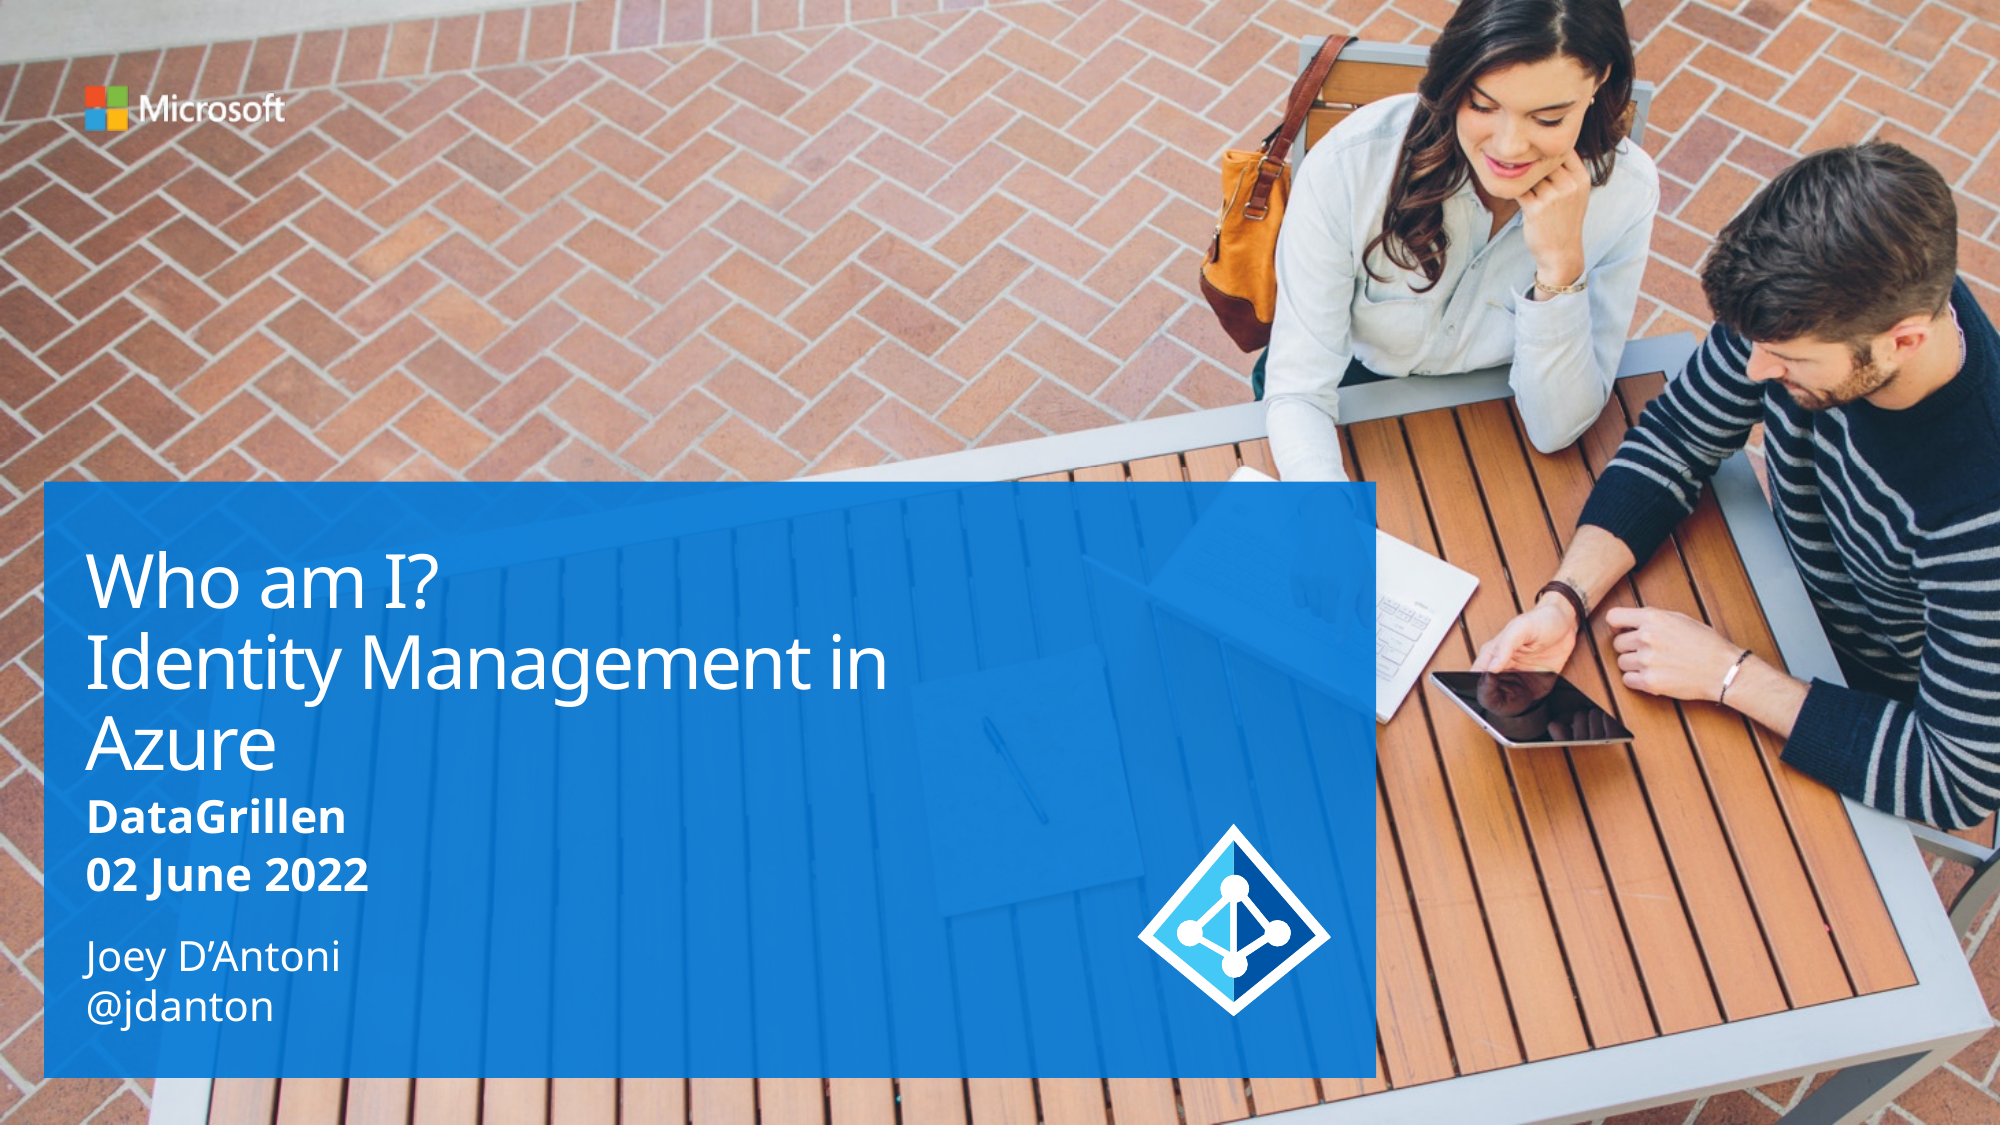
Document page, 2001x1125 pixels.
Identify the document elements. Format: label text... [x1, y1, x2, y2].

title Who am I? Identity Management in Azure [61, 529, 1074, 778]
picture [0, 0, 2000, 1125]
subtitle Joey D’Antoni @jdanton [61, 921, 1000, 1045]
list DataGrillen 02 June 2022 [61, 778, 1974, 921]
